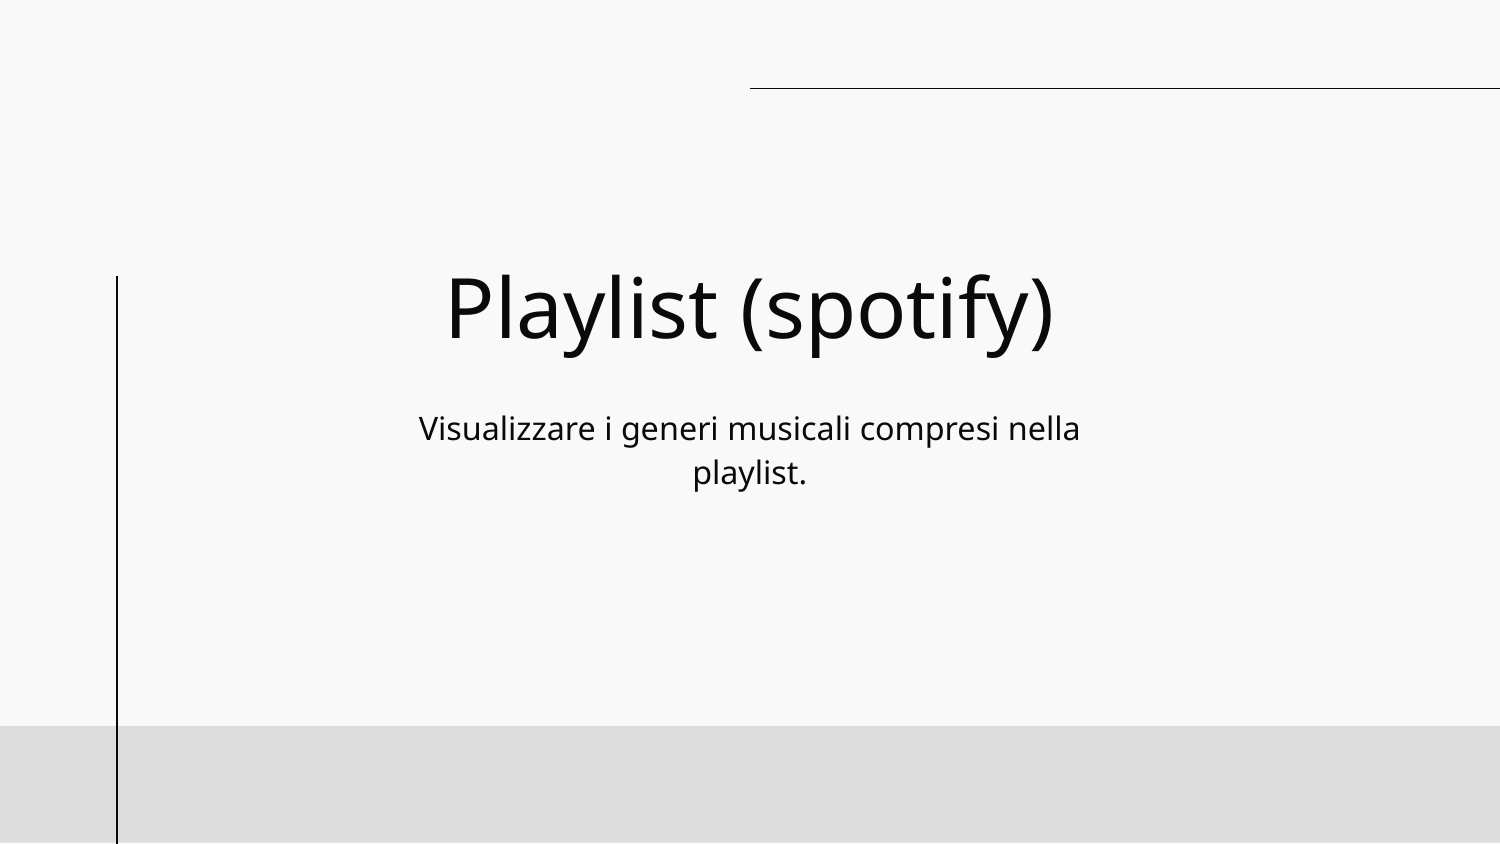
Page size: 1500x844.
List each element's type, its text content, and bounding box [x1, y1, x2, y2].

subtitle Visualizzare i generi musicali compresi nella playlist. [351, 387, 1149, 592]
title Playlist (spotify) [351, 239, 1149, 371]
